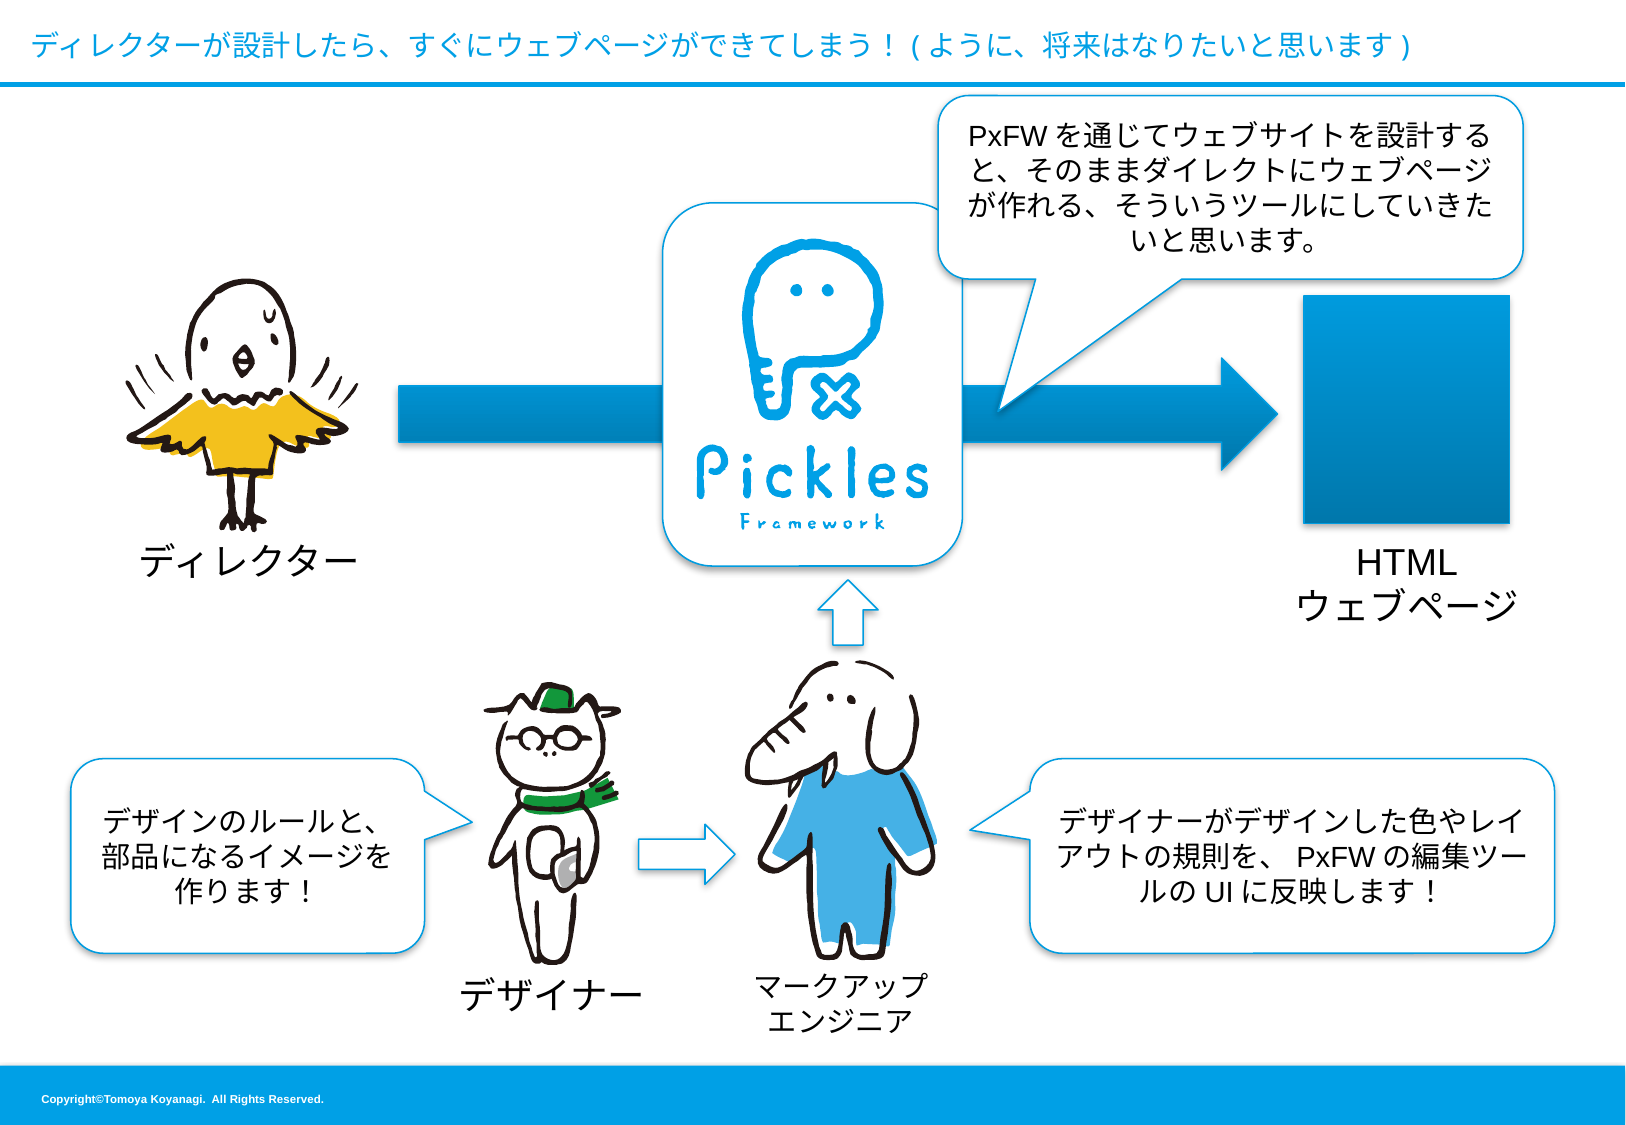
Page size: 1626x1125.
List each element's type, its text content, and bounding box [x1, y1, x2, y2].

text_box マークアップ エンジニア [738, 960, 944, 1046]
text_box HTML ウェブページ [1279, 530, 1534, 635]
text_box [817, 579, 879, 646]
text_box [398, 385, 656, 443]
text_box PxFWを通じてウェブサイトを設計すると、そのままダイレクトにウェブページが作れる、そういうツールにしていきたいと思います。 [937, 94, 1524, 413]
text_box [637, 823, 736, 886]
picture [744, 660, 938, 961]
text_box デザイナーがデザインした色やレイアウトの規則を、PxFWの編集ツールのUIに反映します！ [969, 757, 1556, 955]
text_box デザインのルールと、部品になるイメージを作ります！ [69, 757, 473, 955]
text_box デザイナー [443, 964, 661, 1025]
text_box [967, 357, 1279, 471]
title ディレクターが設計したら、すぐにウェブページができてしまう！(ように、将来はなりたいと思います) [24, 15, 1441, 75]
text_box [1303, 295, 1510, 524]
text_box ディレクター [124, 530, 375, 590]
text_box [662, 202, 963, 567]
picture [125, 278, 359, 533]
picture [483, 681, 622, 966]
